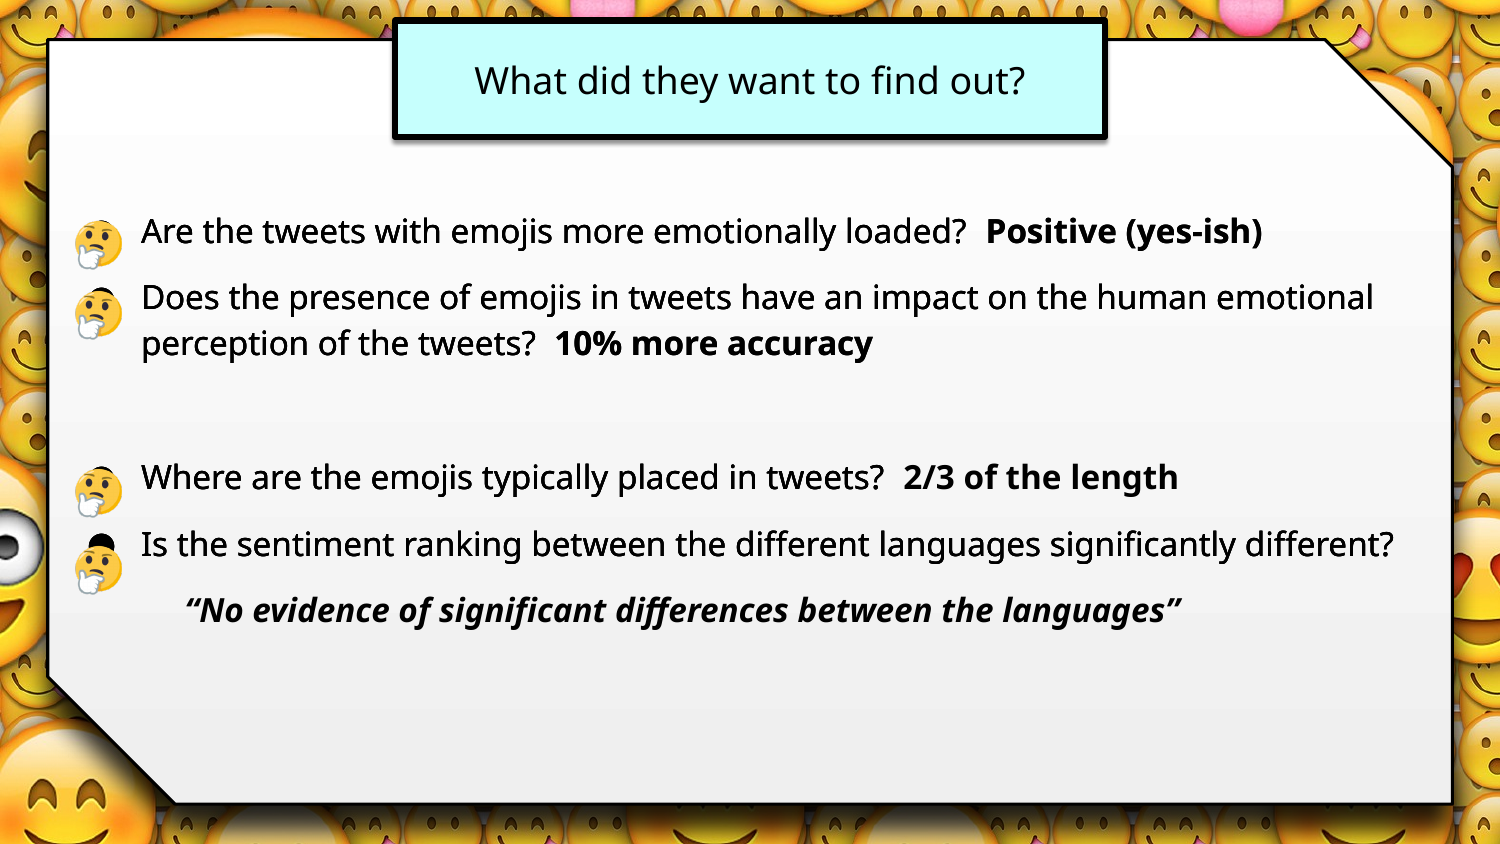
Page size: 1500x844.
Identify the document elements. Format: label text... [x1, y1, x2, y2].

picture [0, 0, 1500, 844]
title What did they want to find out? [394, 28, 1106, 131]
list Are the tweets with emojis more emotionally loaded? Positive (yes-ish) Does the presence of emojis in tweets have an impact on the human emotional perception of the tweets? 10% more accuracy Where are the emojis typically placed in tweets? 2/3 of the length Is the sentiment ranking between the different languages significantly different? “No evidence of significant differences between the languages” [51, 189, 1449, 750]
